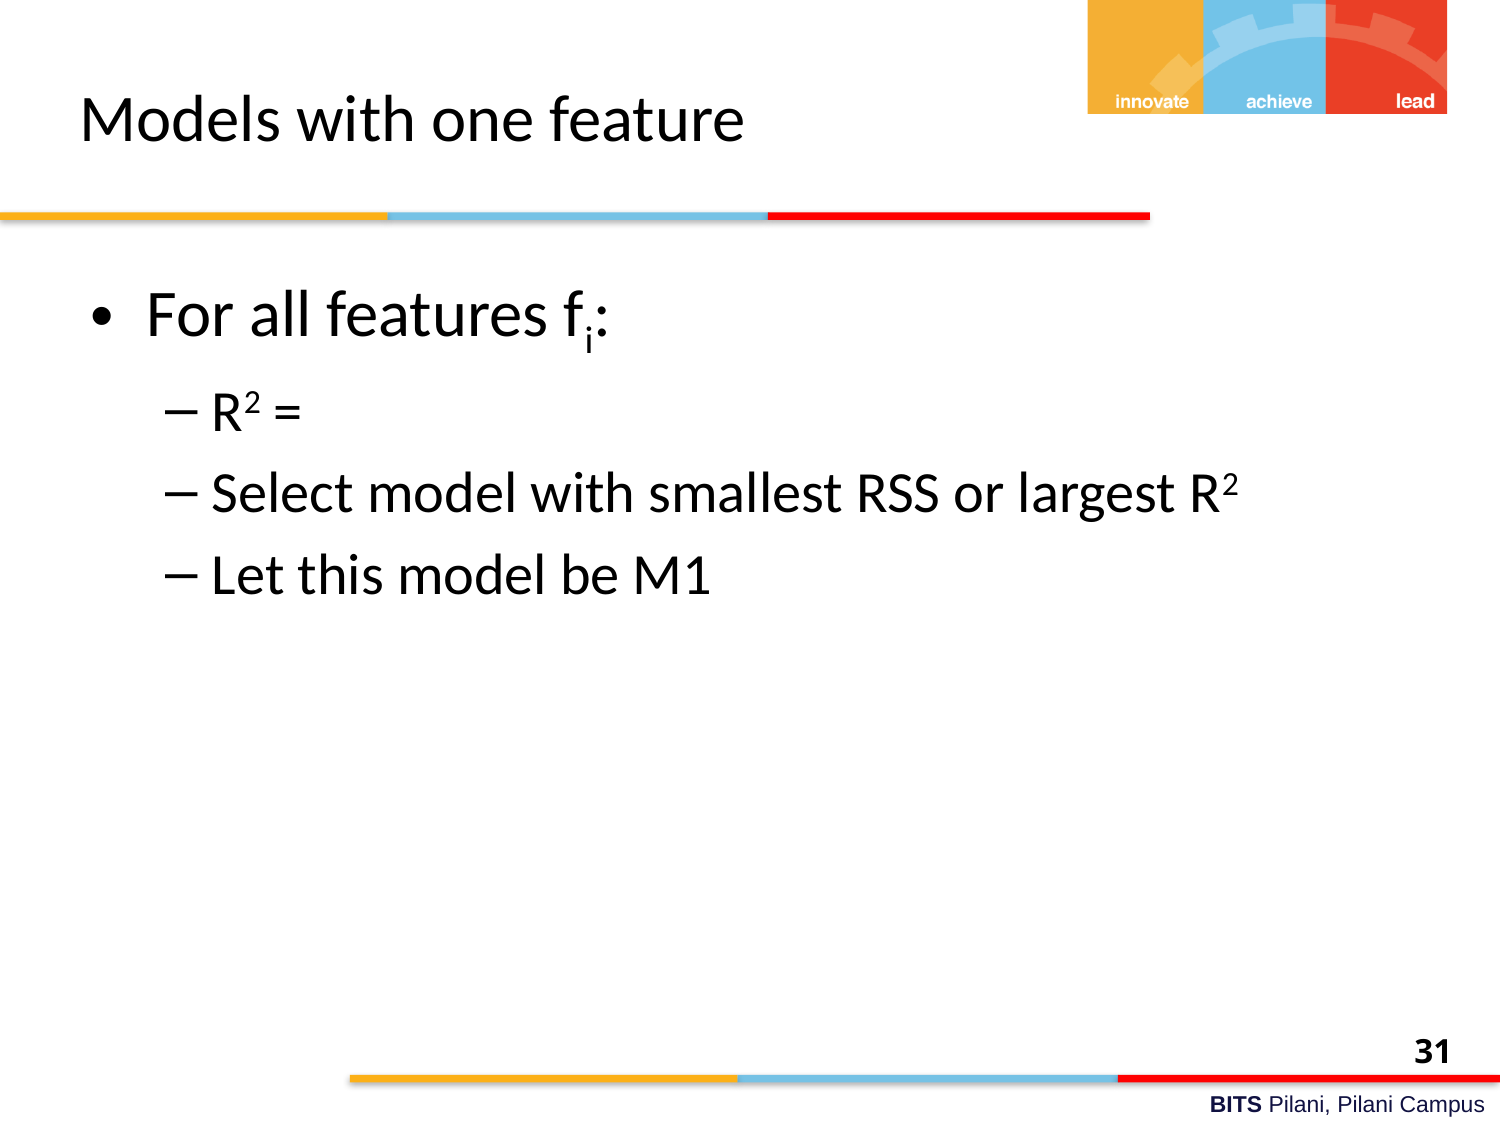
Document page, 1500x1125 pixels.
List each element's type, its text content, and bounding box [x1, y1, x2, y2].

picture [1087, 0, 1448, 114]
slide_number 31 [1399, 1023, 1500, 1072]
title Models with one feature [64, 45, 1069, 185]
